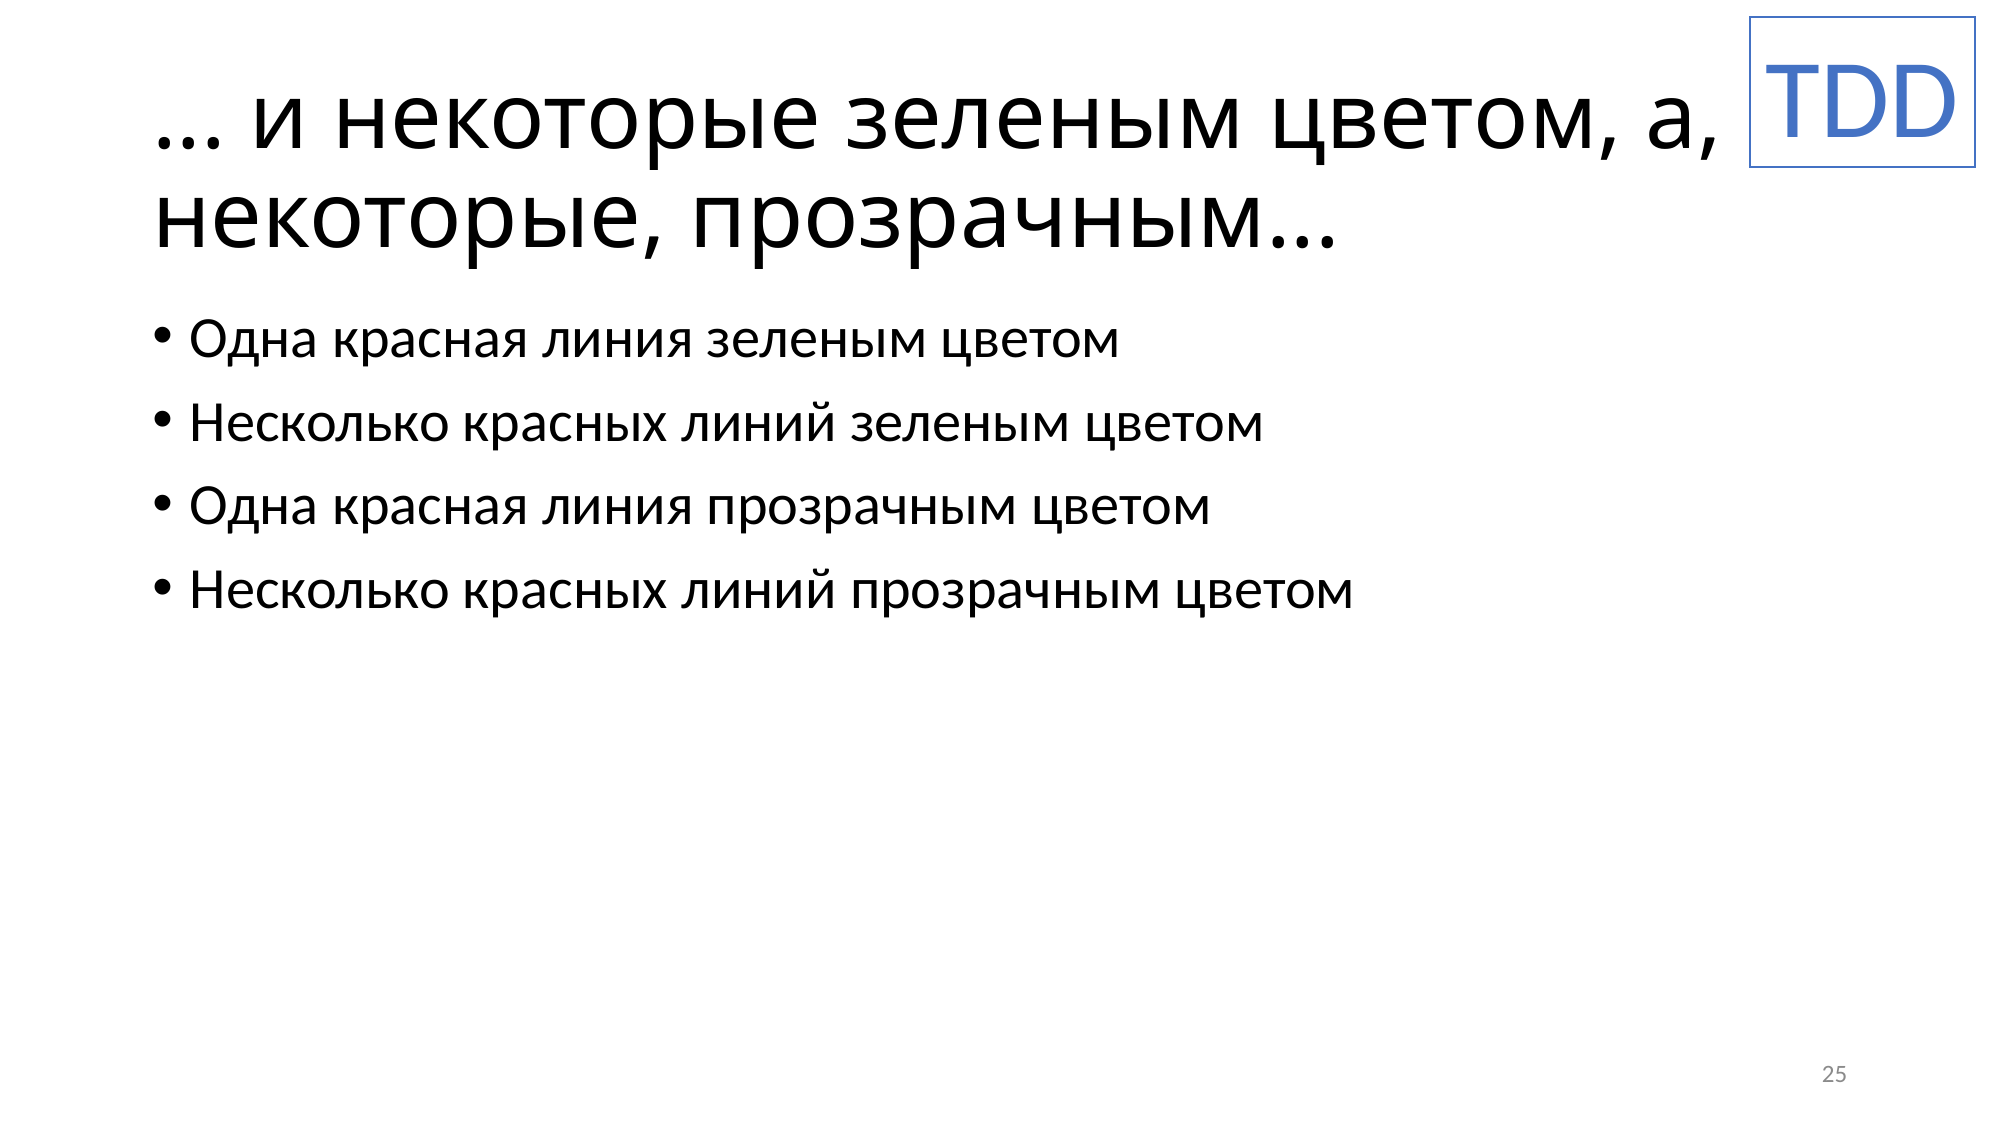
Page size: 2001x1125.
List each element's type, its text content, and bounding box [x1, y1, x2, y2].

title ... и некоторые зеленым цветом, а, некоторые, прозрачным... [137, 59, 1863, 278]
list Одна красная линия зеленым цветом Несколько красных линий зеленым цветом Одна красная линия прозрачным цветом Несколько красных линий прозрачным цветом [137, 299, 1863, 1014]
slide_number 25 [1412, 1042, 1863, 1103]
text_box TDD [1749, 16, 1976, 168]
